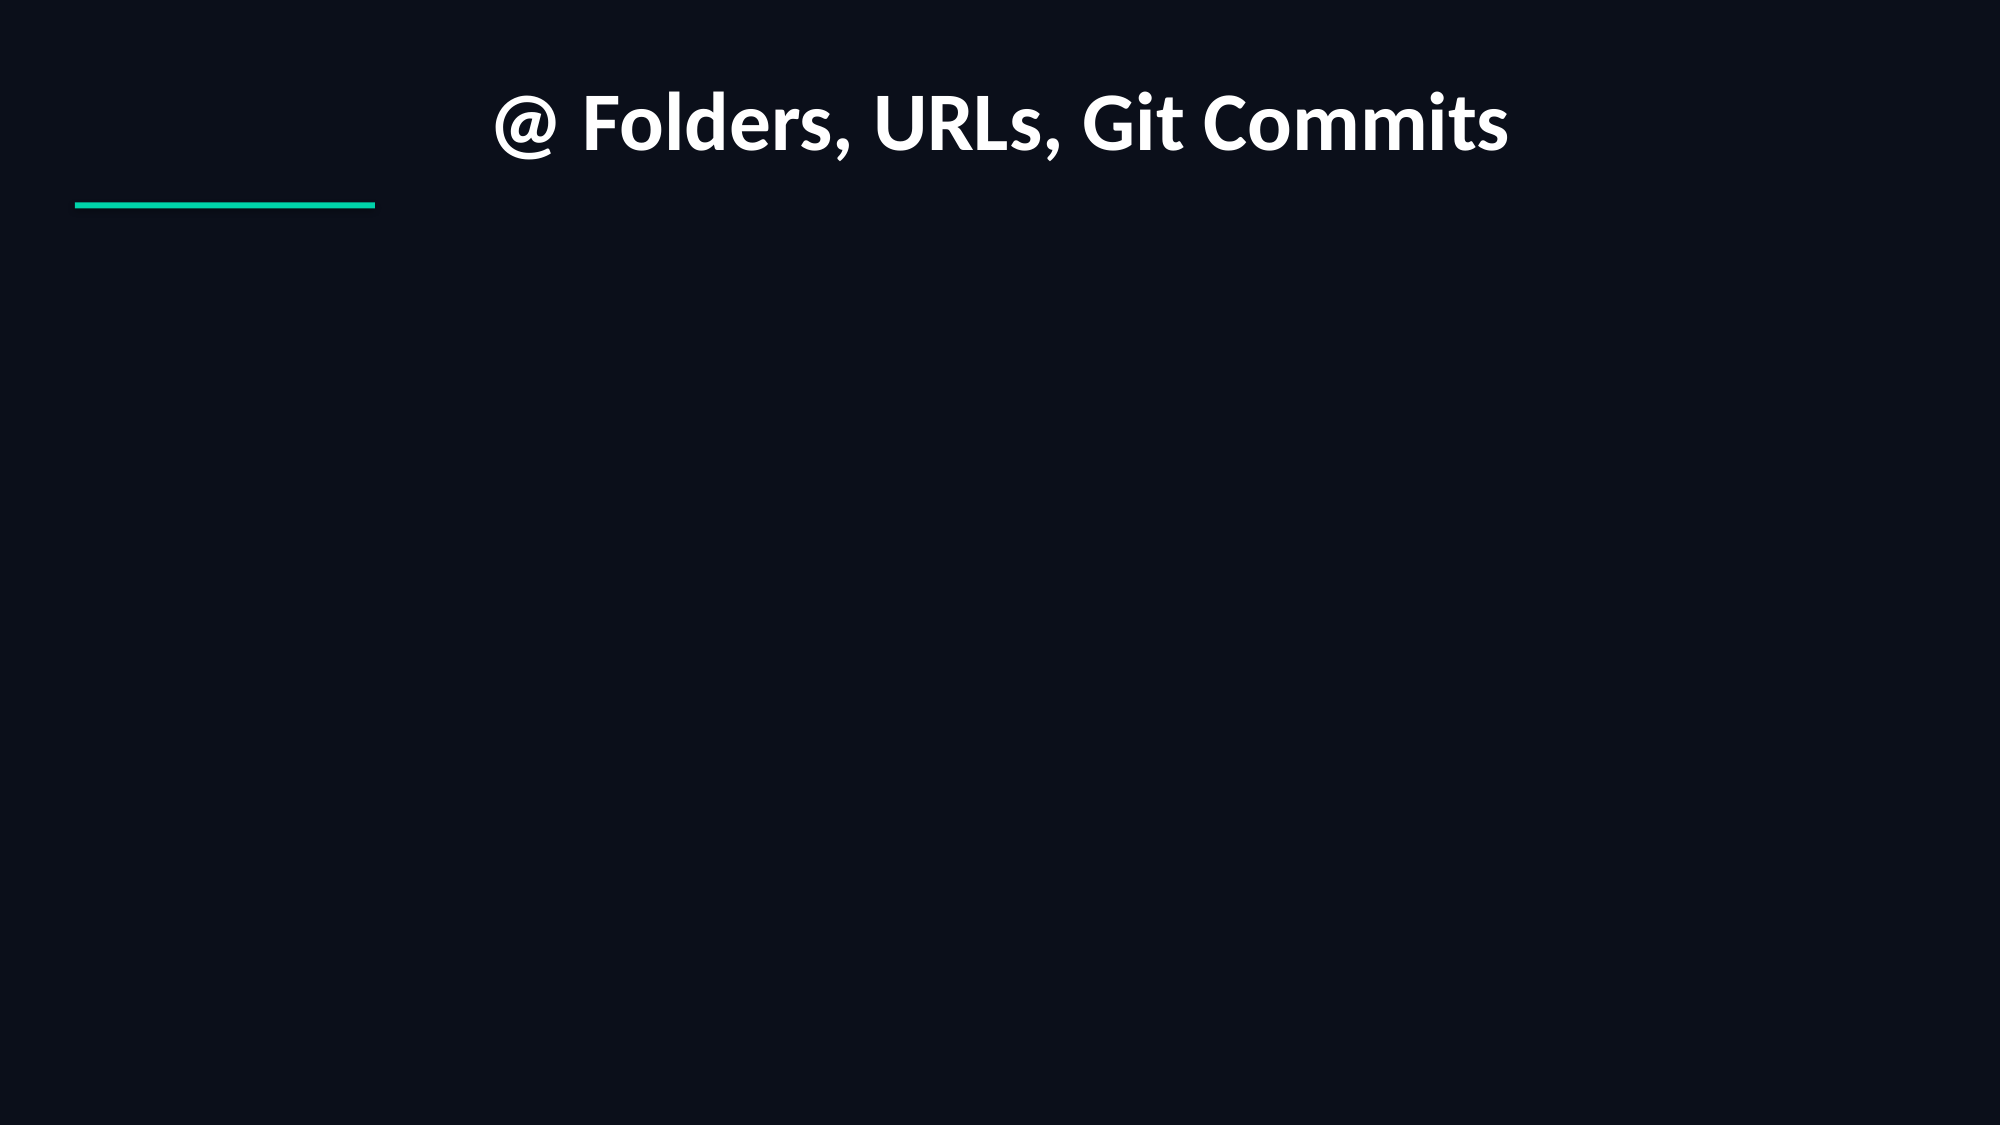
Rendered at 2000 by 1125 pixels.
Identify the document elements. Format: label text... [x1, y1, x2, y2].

text_box [74, 202, 376, 209]
text_box @ Folders, URLs, Git Commits [473, 60, 1526, 175]
